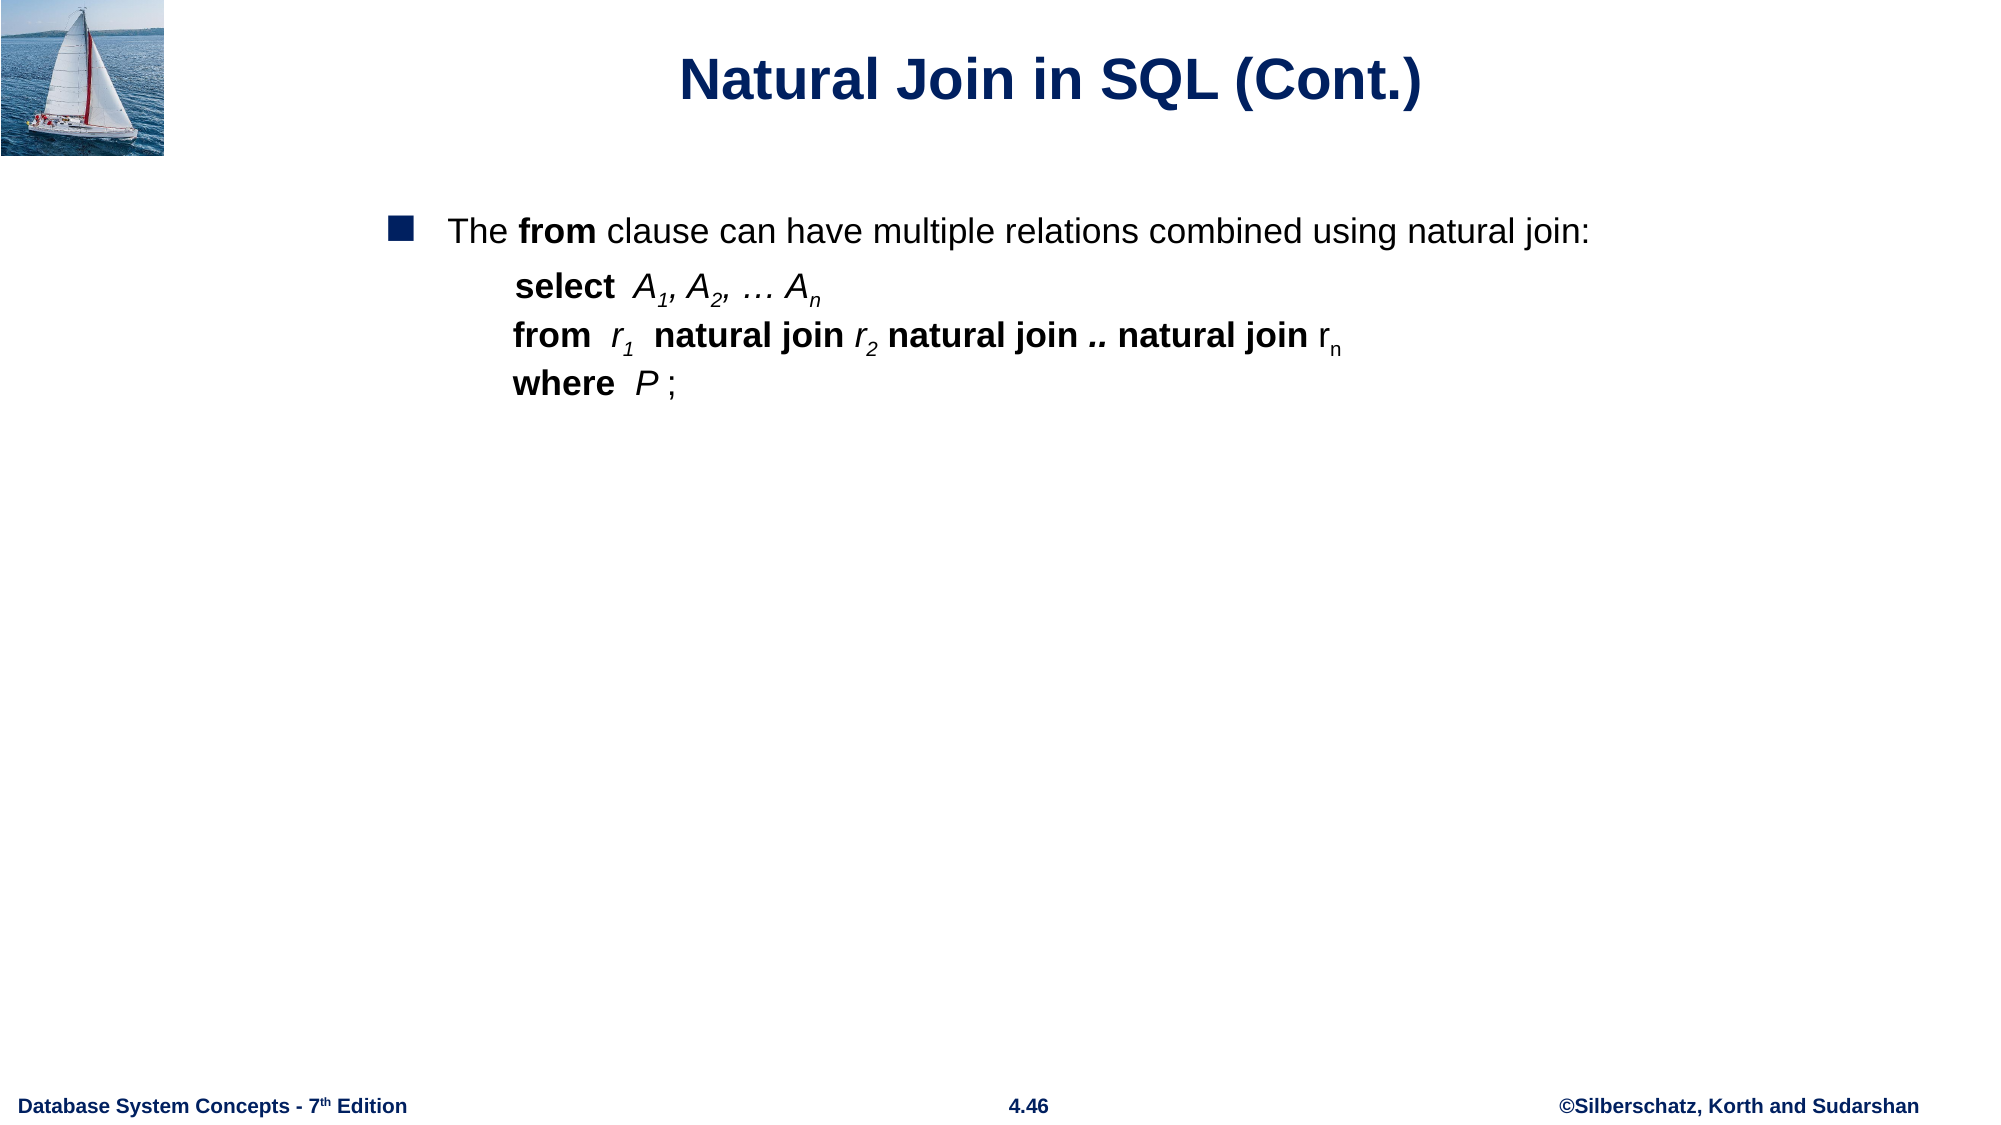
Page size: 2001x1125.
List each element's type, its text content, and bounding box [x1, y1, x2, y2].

list The from clause can have multiple relations combined using natural join: select A1, A2, … An from r1 natural join r2 natural join .. natural join rn where P ; [376, 201, 1630, 782]
title Natural Join in SQL (Cont.) [167, 18, 1935, 120]
picture [1, 0, 164, 156]
